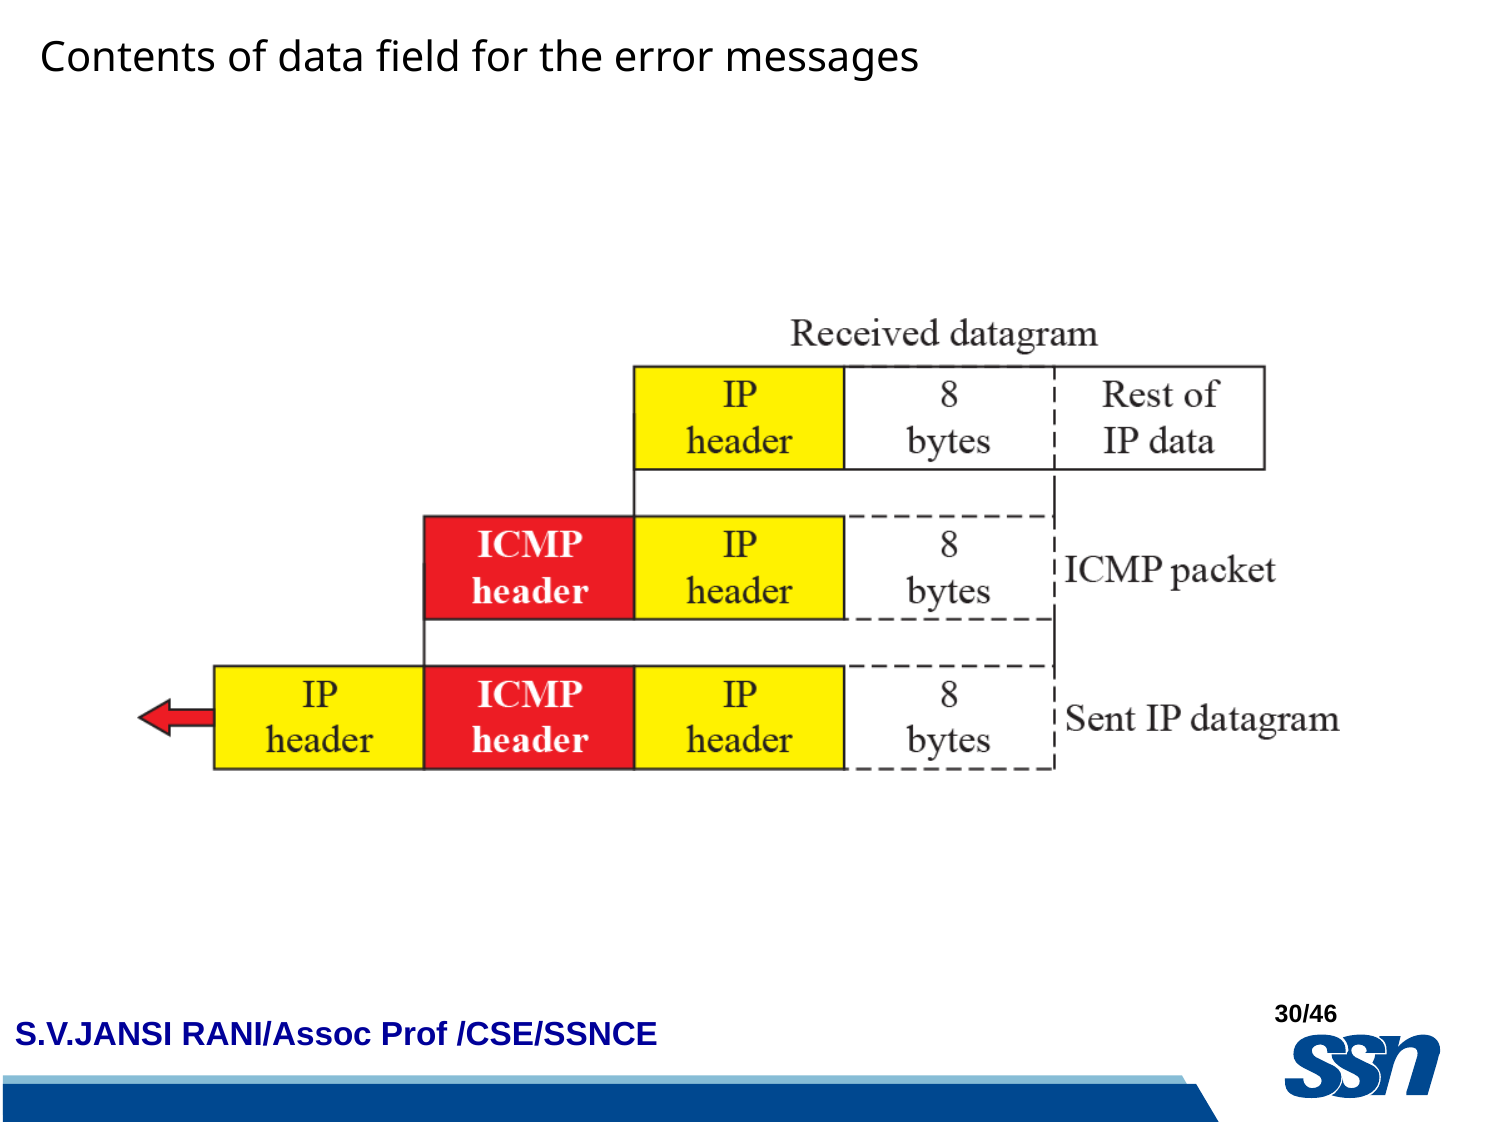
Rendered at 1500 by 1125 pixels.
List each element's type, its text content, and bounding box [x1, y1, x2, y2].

text_box Contents of data field for the error messages [24, 22, 1363, 87]
picture [137, 312, 1340, 772]
